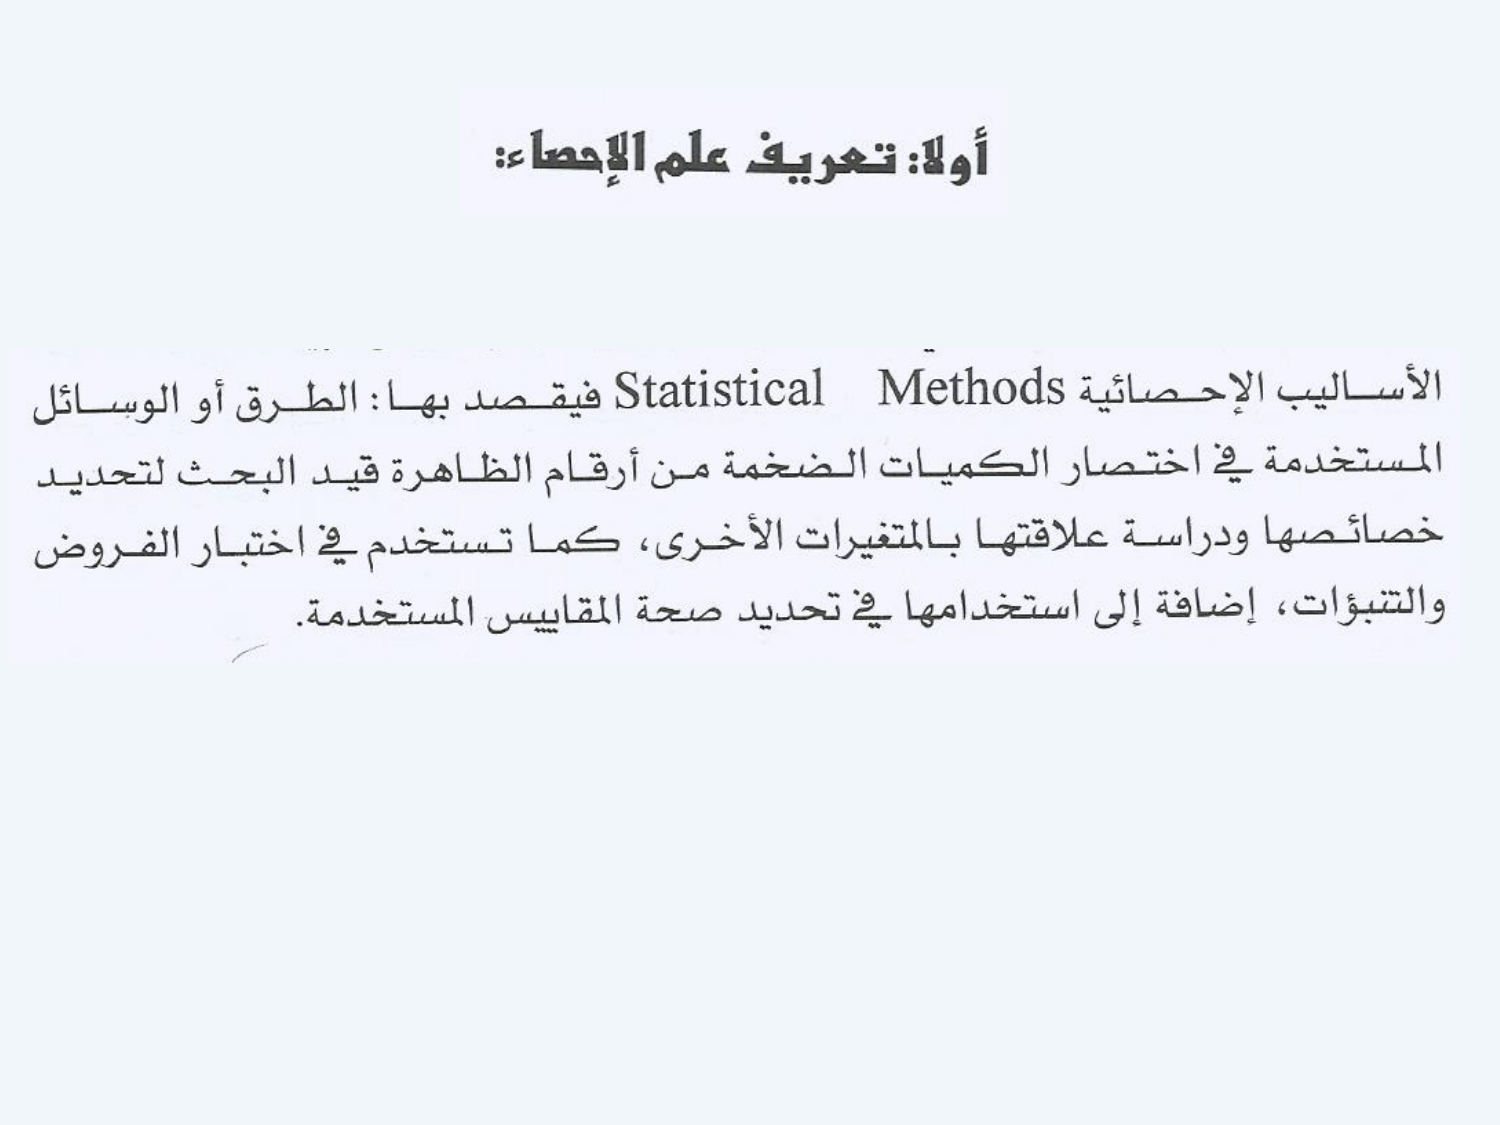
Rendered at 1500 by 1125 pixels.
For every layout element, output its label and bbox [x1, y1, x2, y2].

picture [462, 87, 1007, 216]
picture [8, 349, 1460, 663]
